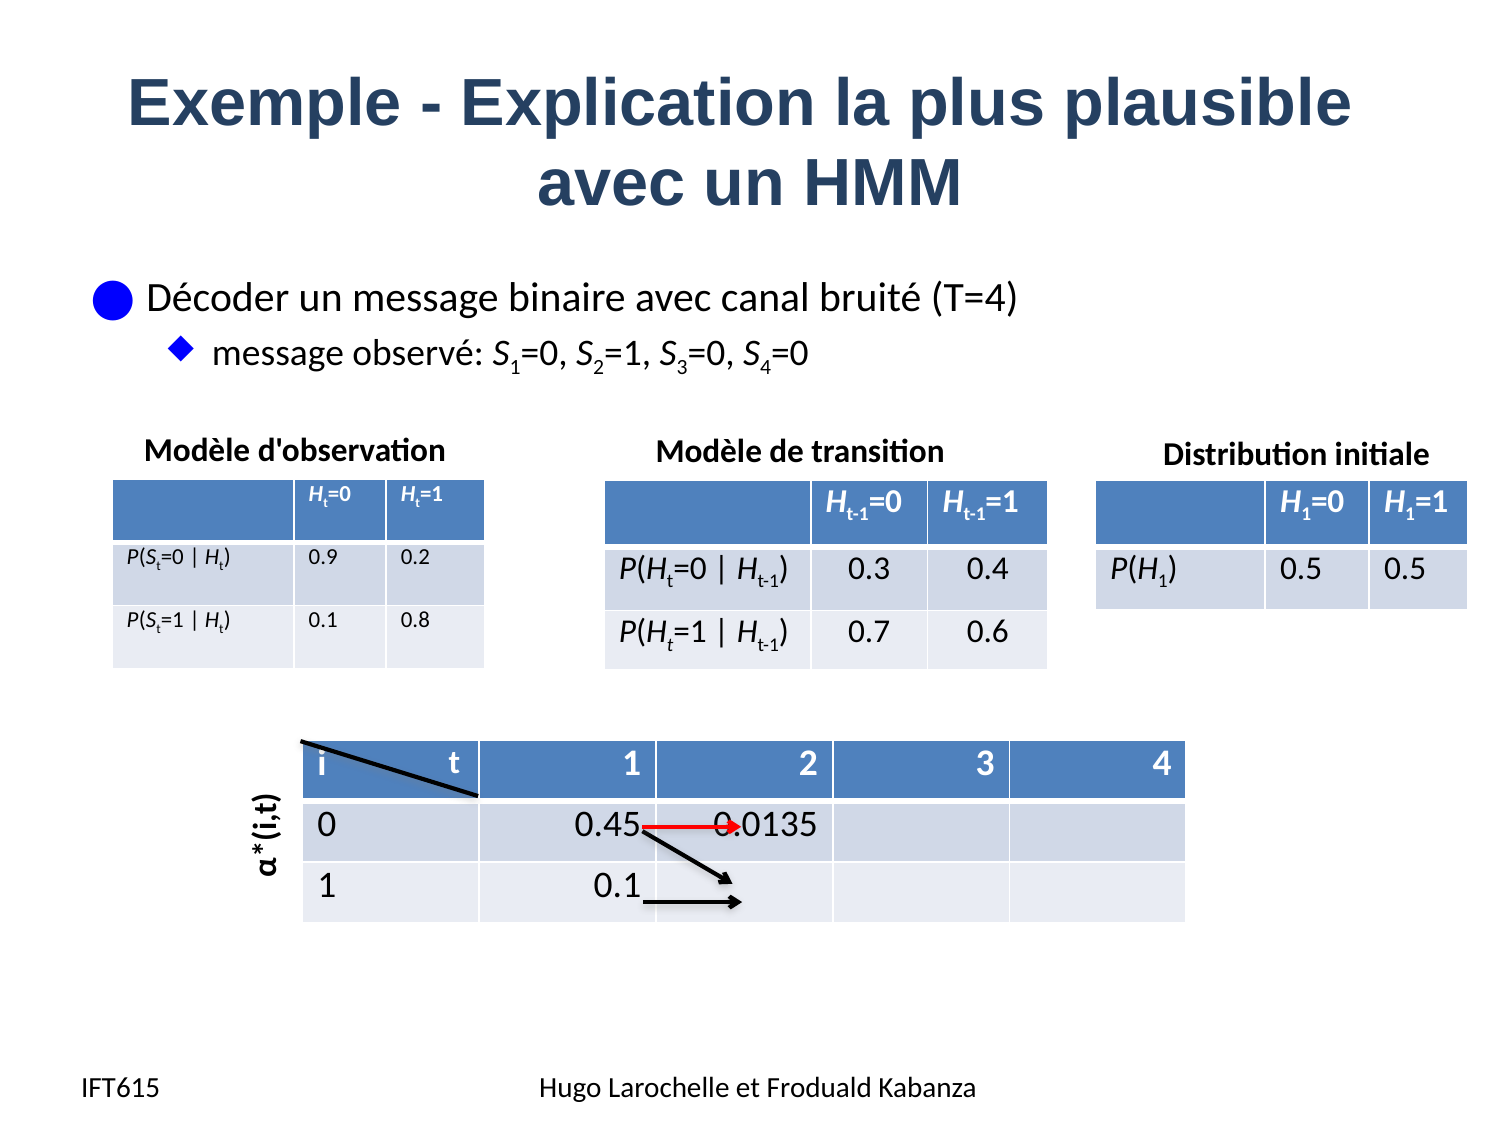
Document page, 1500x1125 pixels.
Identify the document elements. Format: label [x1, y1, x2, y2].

table_cell [812, 611, 927, 669]
table_cell [303, 863, 478, 922]
table_cell [657, 863, 832, 922]
table_header [605, 481, 810, 544]
title [75, 45, 1425, 233]
text_box [642, 830, 733, 885]
text_box [640, 421, 1042, 477]
table_cell [1010, 863, 1185, 922]
table_cell [928, 550, 1047, 610]
table_cell [1096, 550, 1264, 609]
table_cell [605, 611, 810, 669]
table_cell [387, 606, 484, 668]
table_cell [1010, 804, 1185, 861]
slide_number [66, 1056, 356, 1117]
text_box [300, 732, 479, 797]
table_cell [605, 550, 810, 610]
table_cell [1266, 550, 1368, 609]
text_box [1148, 424, 1500, 480]
table_cell [480, 804, 655, 861]
text_box [129, 420, 490, 476]
table_header [1370, 481, 1467, 544]
table_header [1010, 741, 1185, 798]
table_header [928, 481, 1047, 544]
table_header [657, 741, 832, 798]
table_header [113, 480, 293, 540]
table_cell [295, 606, 385, 668]
table_cell [657, 804, 832, 861]
table_header [834, 741, 1009, 798]
table_cell [387, 545, 484, 605]
table_cell [928, 611, 1047, 669]
table_cell [113, 545, 293, 605]
table_header [295, 480, 385, 540]
table_cell [113, 606, 293, 668]
table_cell [480, 863, 655, 922]
table_cell [812, 550, 927, 610]
table_header [1096, 481, 1264, 544]
table_cell [1370, 550, 1467, 609]
table_header [480, 741, 655, 798]
table_cell [303, 804, 478, 861]
table_header [387, 480, 484, 540]
table_header [812, 481, 927, 544]
list [75, 262, 1474, 1005]
table_cell [295, 545, 385, 605]
table_cell [834, 863, 1009, 922]
table_header [1266, 481, 1368, 544]
table_cell [834, 804, 1009, 861]
text_box [235, 754, 290, 892]
footer [520, 1056, 996, 1117]
